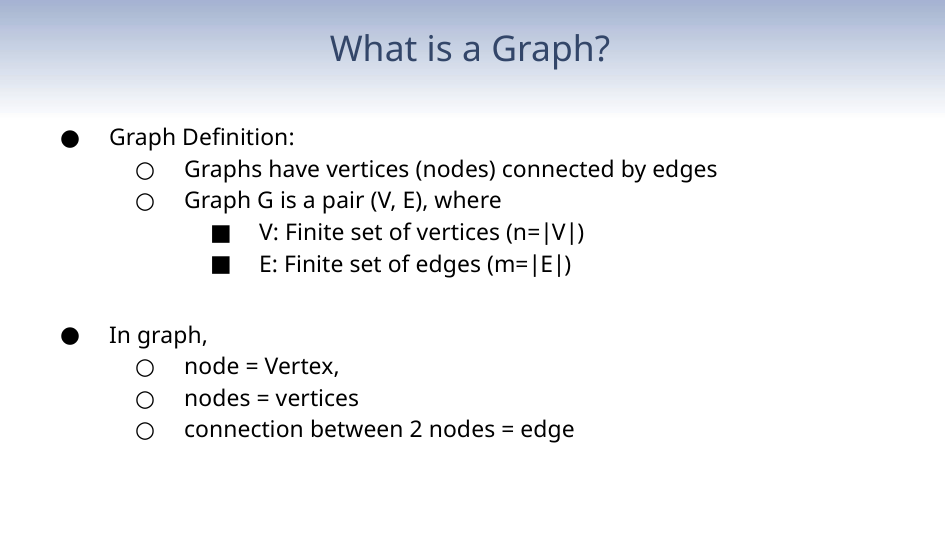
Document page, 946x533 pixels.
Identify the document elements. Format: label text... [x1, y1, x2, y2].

title What is a Graph? [42, 23, 737, 103]
text_box Graph Definition: Graphs have vertices (nodes) connected by edges Graph G is a pair (V, E), where V: Finite set of vertices (n=∣V∣) E: Finite set of edges (m=∣E∣) In graph, node = Vertex, nodes = vertices connection between 2 nodes = edge [19, 103, 897, 458]
picture [0, 0, 945, 118]
